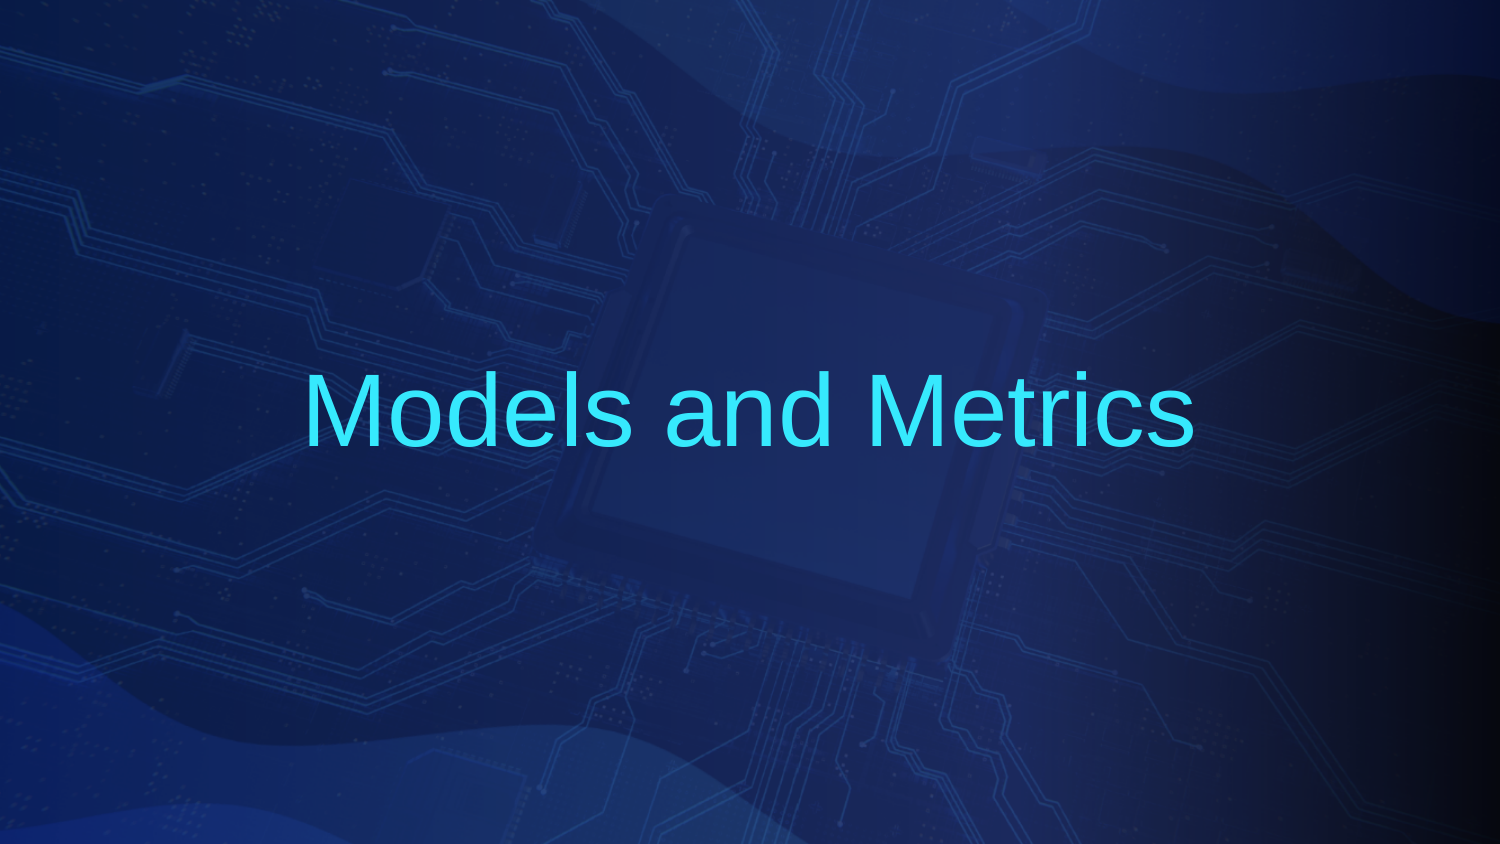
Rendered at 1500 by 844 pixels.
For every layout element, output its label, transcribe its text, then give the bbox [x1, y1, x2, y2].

picture [0, 0, 1500, 844]
title Models and Metrics [51, 327, 1449, 422]
